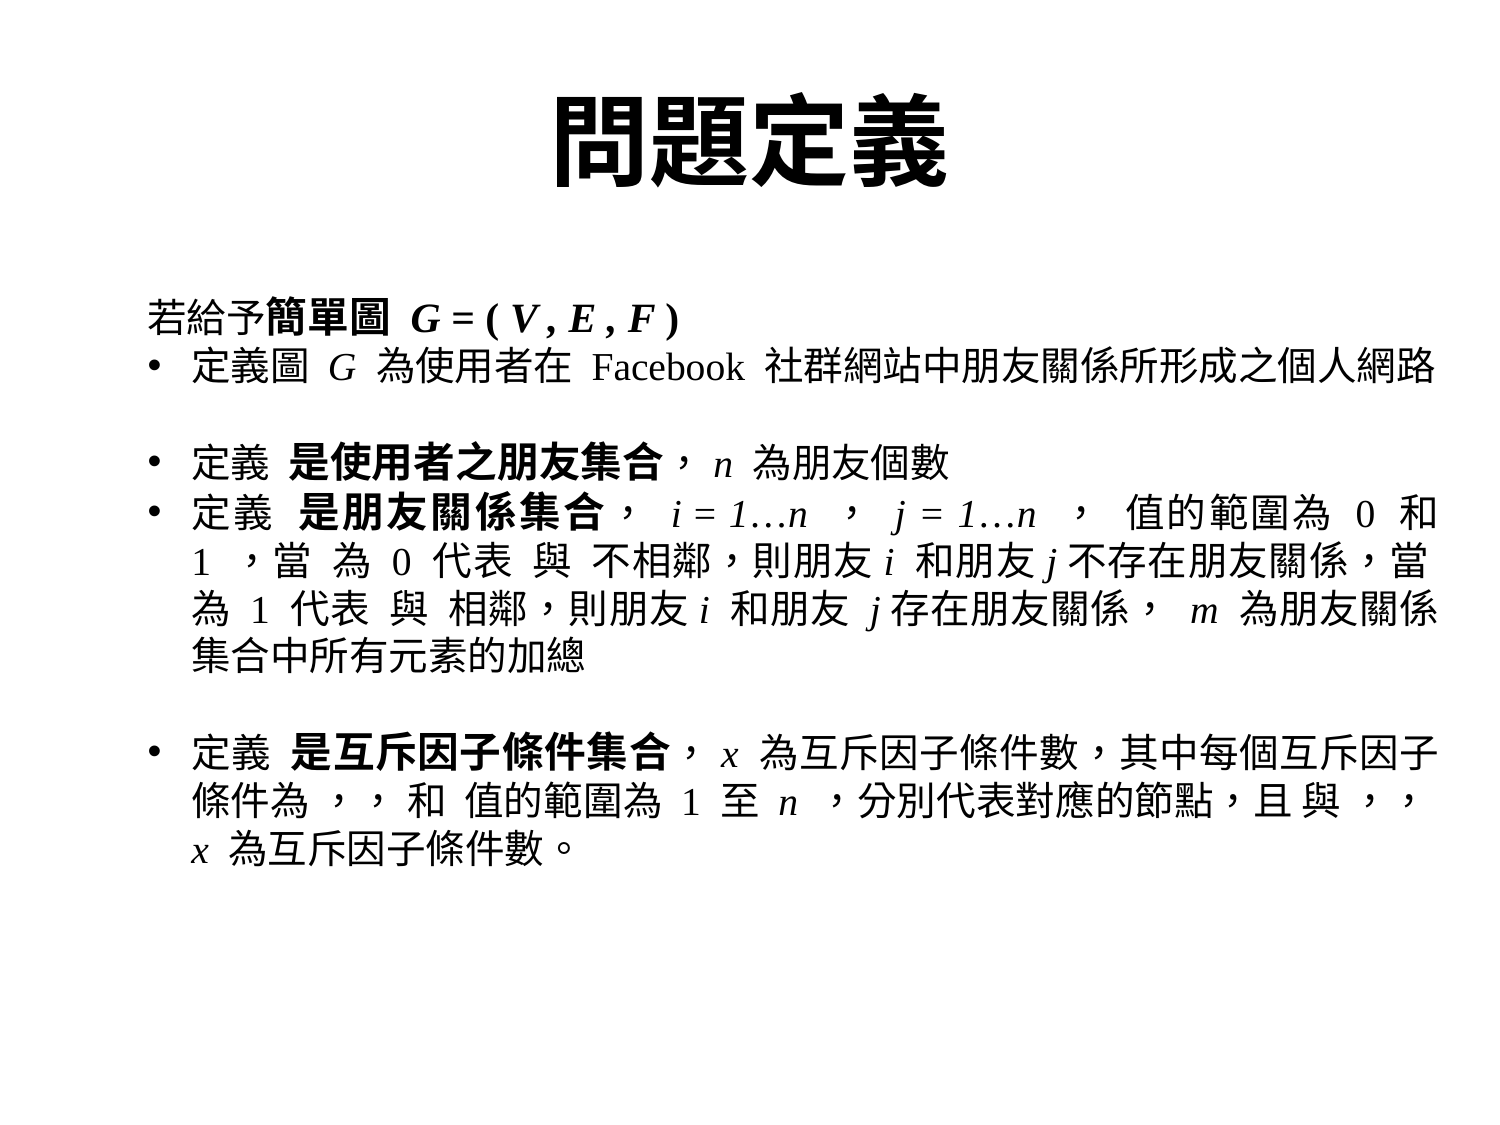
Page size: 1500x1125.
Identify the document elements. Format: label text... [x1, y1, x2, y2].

title 問題定義 [75, 45, 1425, 233]
